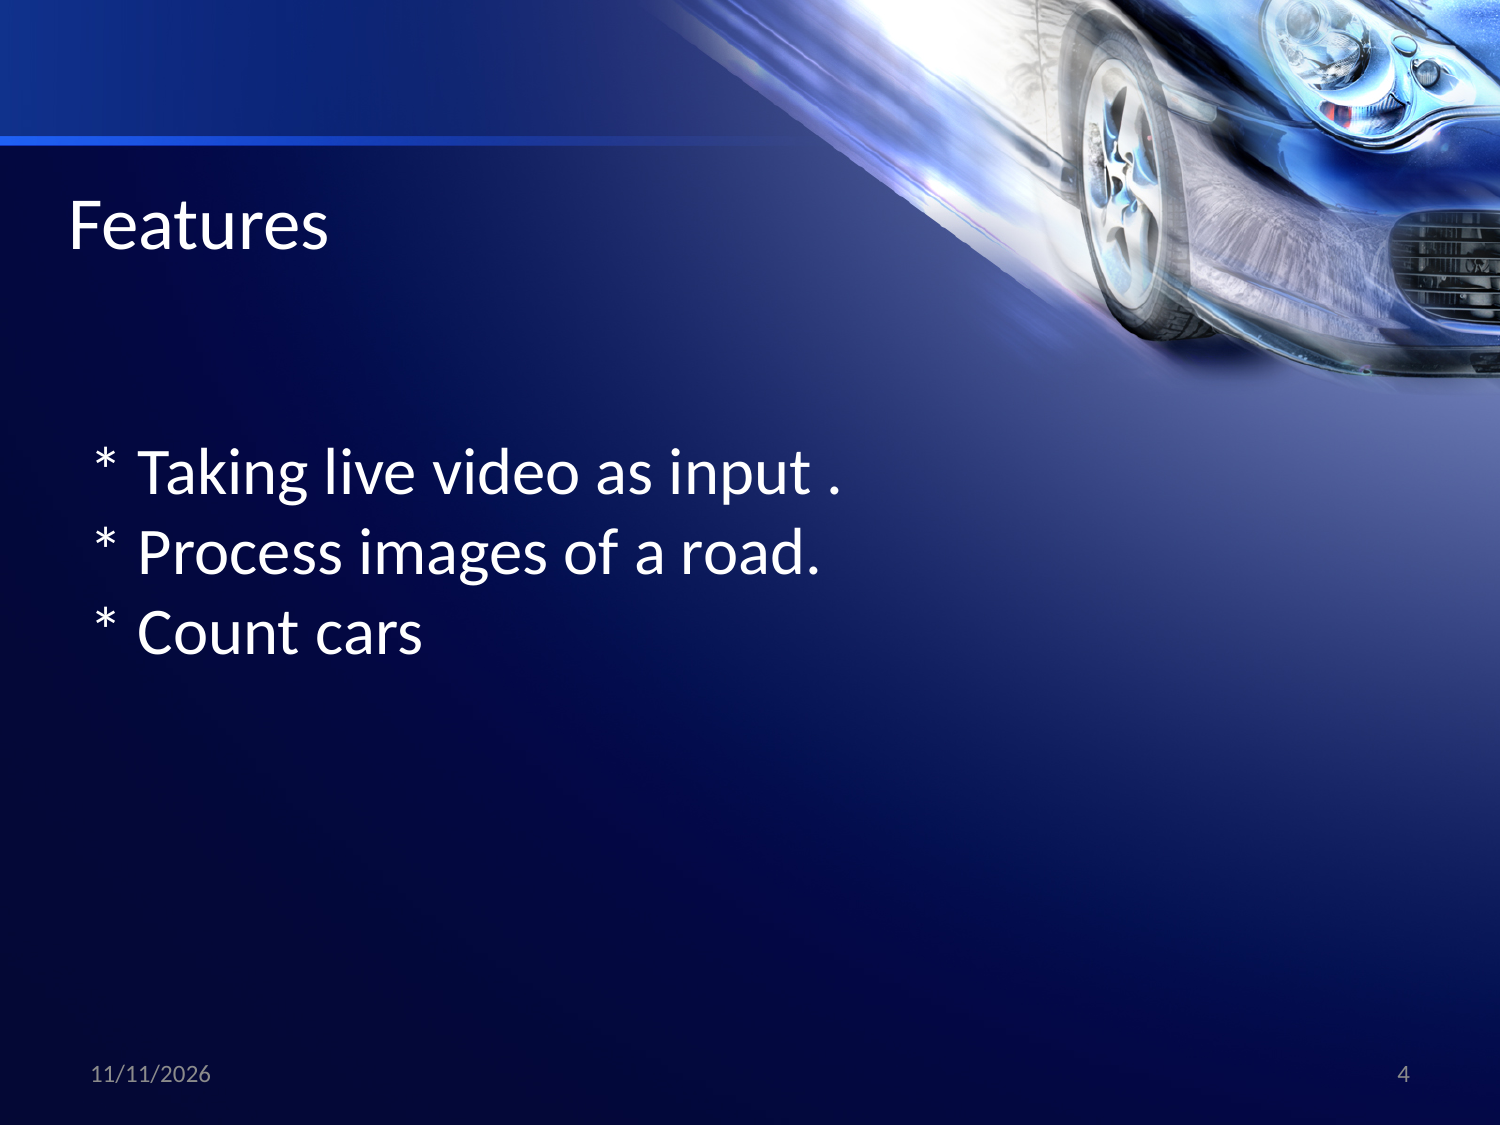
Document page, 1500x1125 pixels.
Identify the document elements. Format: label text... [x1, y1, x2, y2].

title Features [53, 149, 538, 291]
text_box * Taking live video as input . * Process images of a road. * Count cars [75, 420, 1176, 721]
picture [0, 0, 1500, 1125]
slide_number 4 [1074, 1042, 1425, 1103]
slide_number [75, 1042, 425, 1103]
